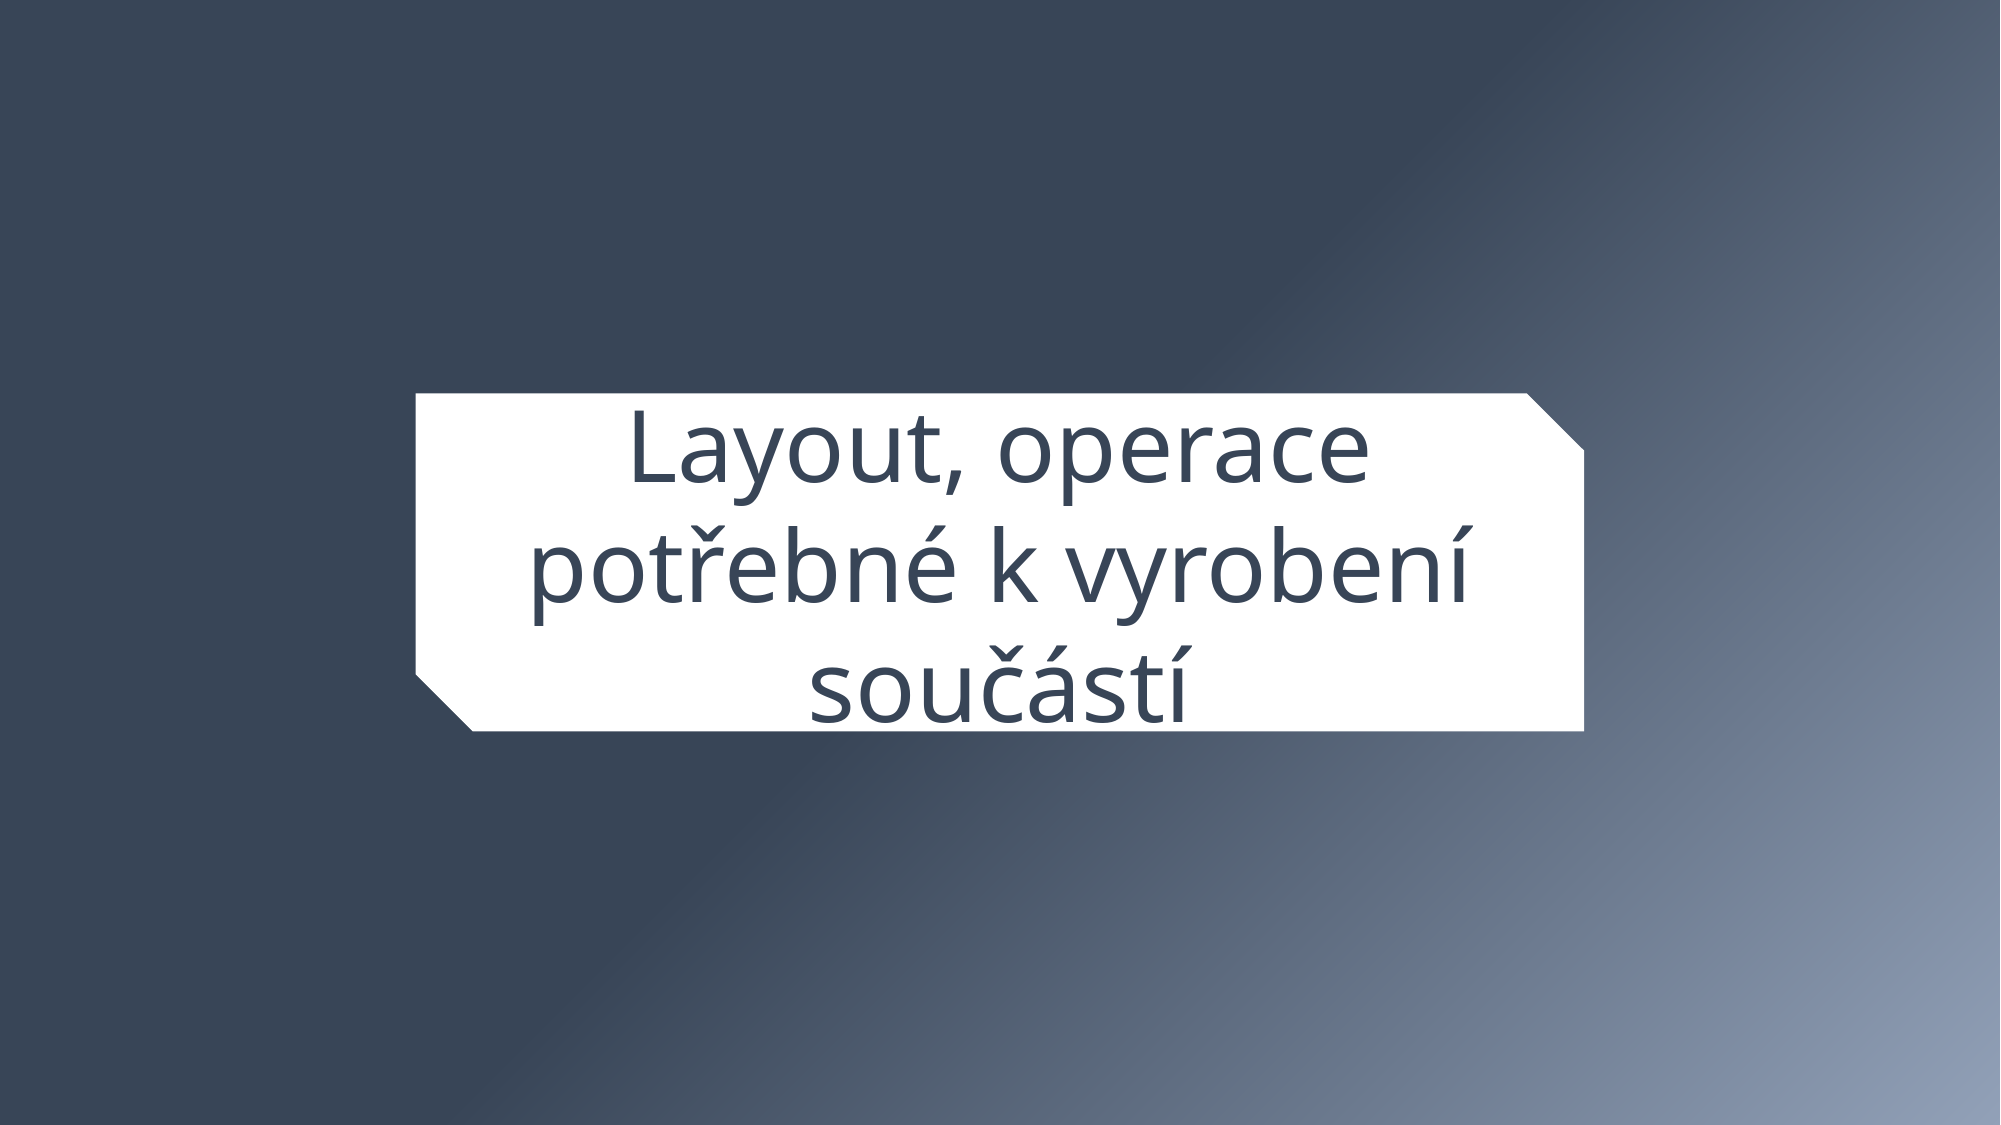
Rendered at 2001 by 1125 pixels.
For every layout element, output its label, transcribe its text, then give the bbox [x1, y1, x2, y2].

text_box [0, 0, 2000, 1125]
text_box Layout, operace potřebné k vyrobení součástí [417, 395, 1582, 730]
